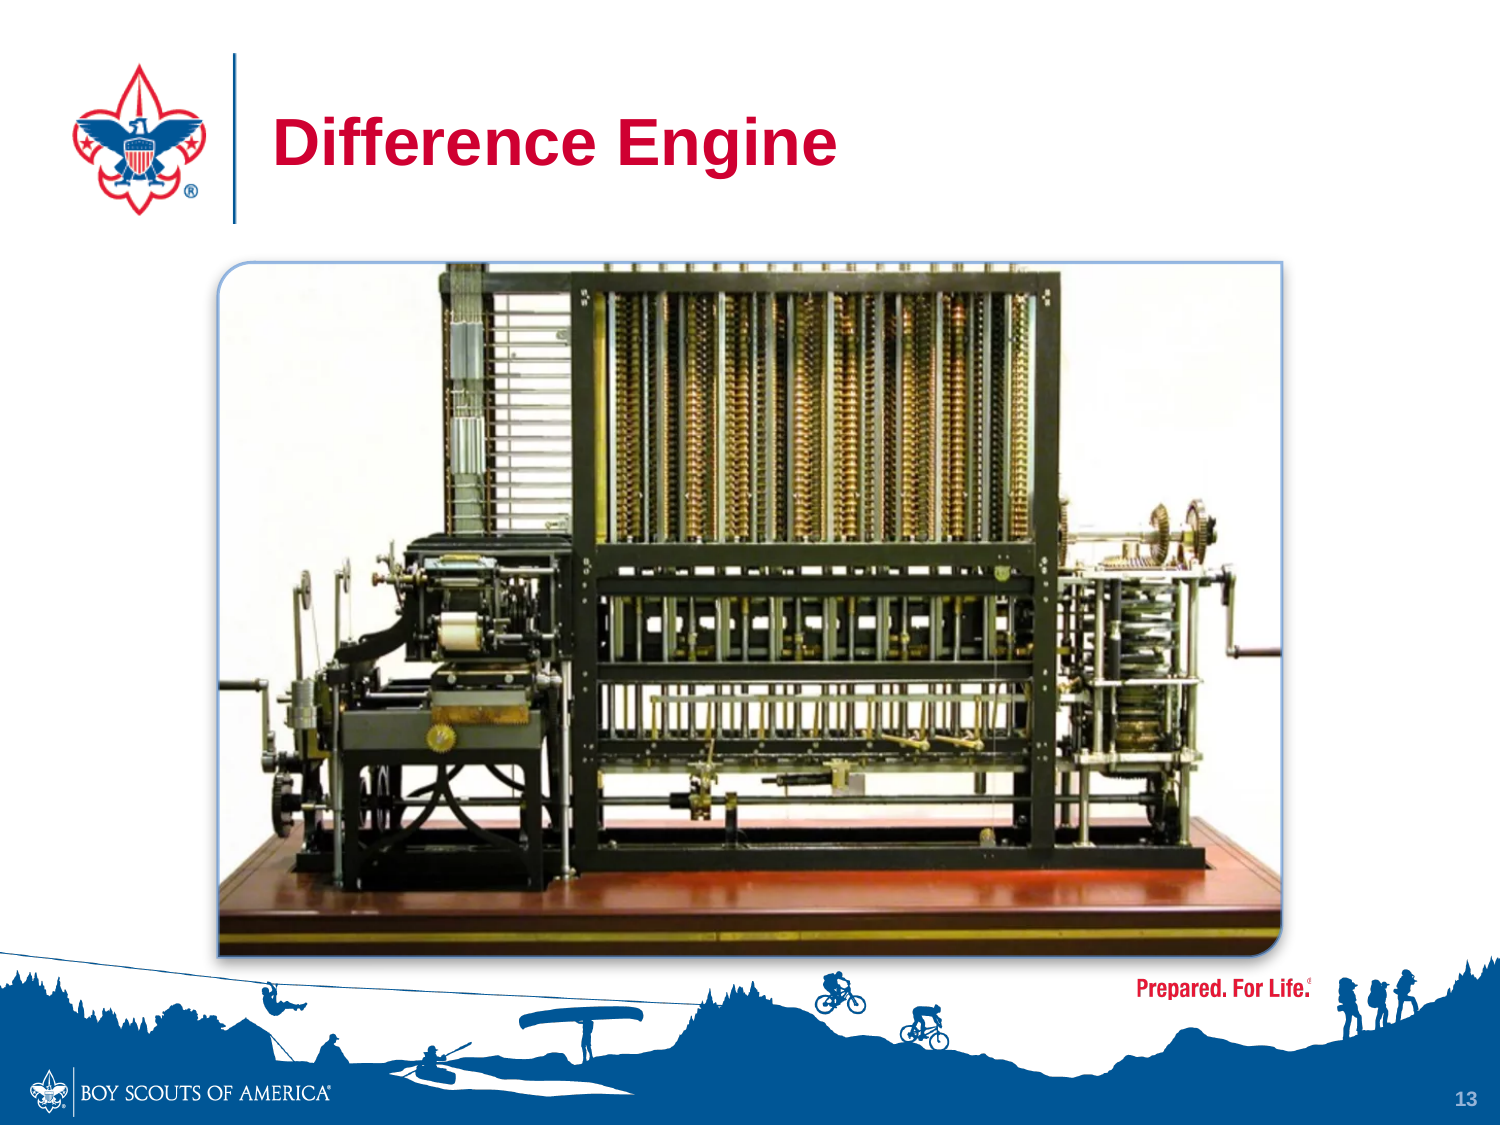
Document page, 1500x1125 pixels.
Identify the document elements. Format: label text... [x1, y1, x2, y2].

title Difference Engine [257, 45, 1413, 233]
picture [0, 952, 1500, 1125]
slide_number 13 [1425, 1067, 1493, 1125]
picture [72, 53, 237, 224]
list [217, 262, 1283, 958]
